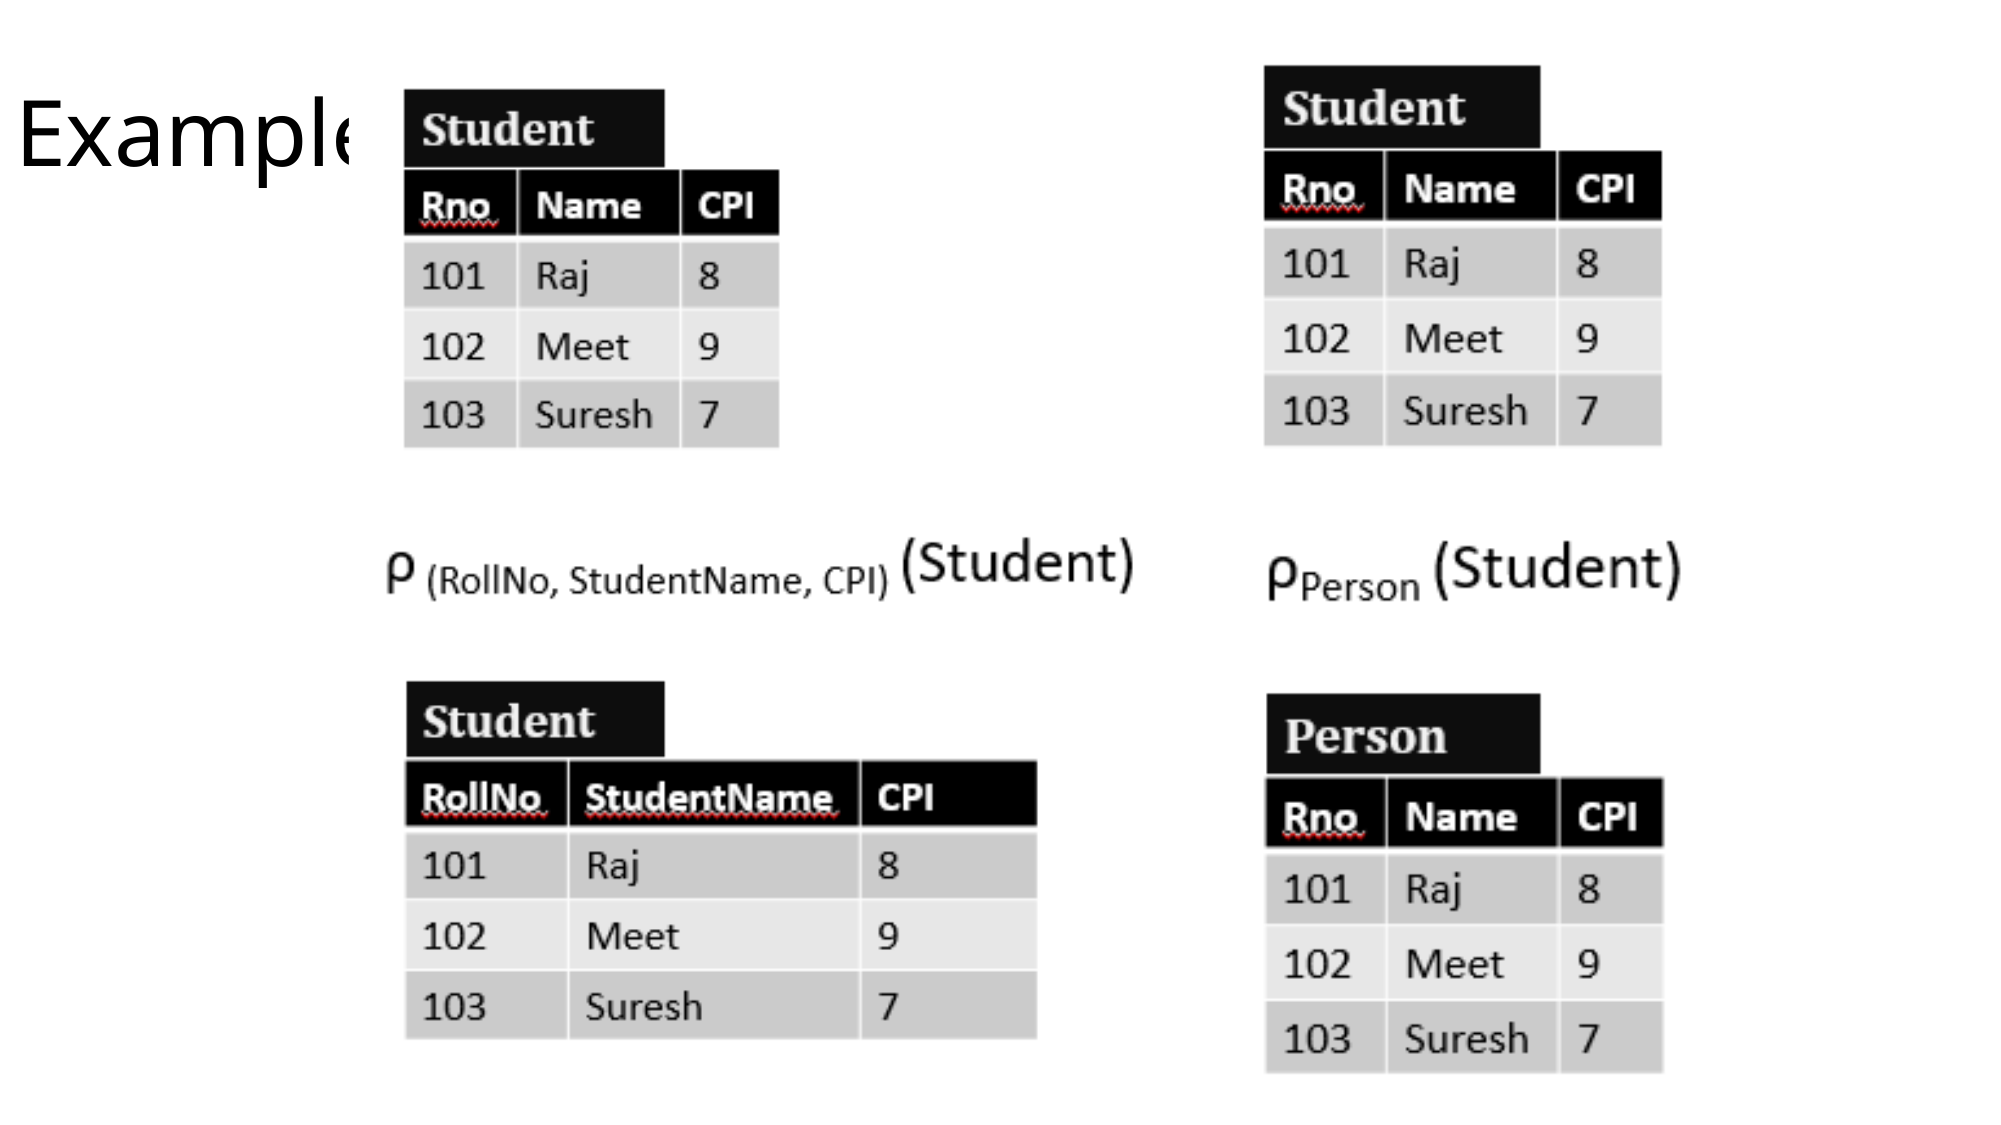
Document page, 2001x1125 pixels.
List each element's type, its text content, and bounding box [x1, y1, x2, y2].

picture [348, 58, 1156, 1073]
title Example [0, 28, 1210, 246]
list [1210, 28, 1780, 1103]
